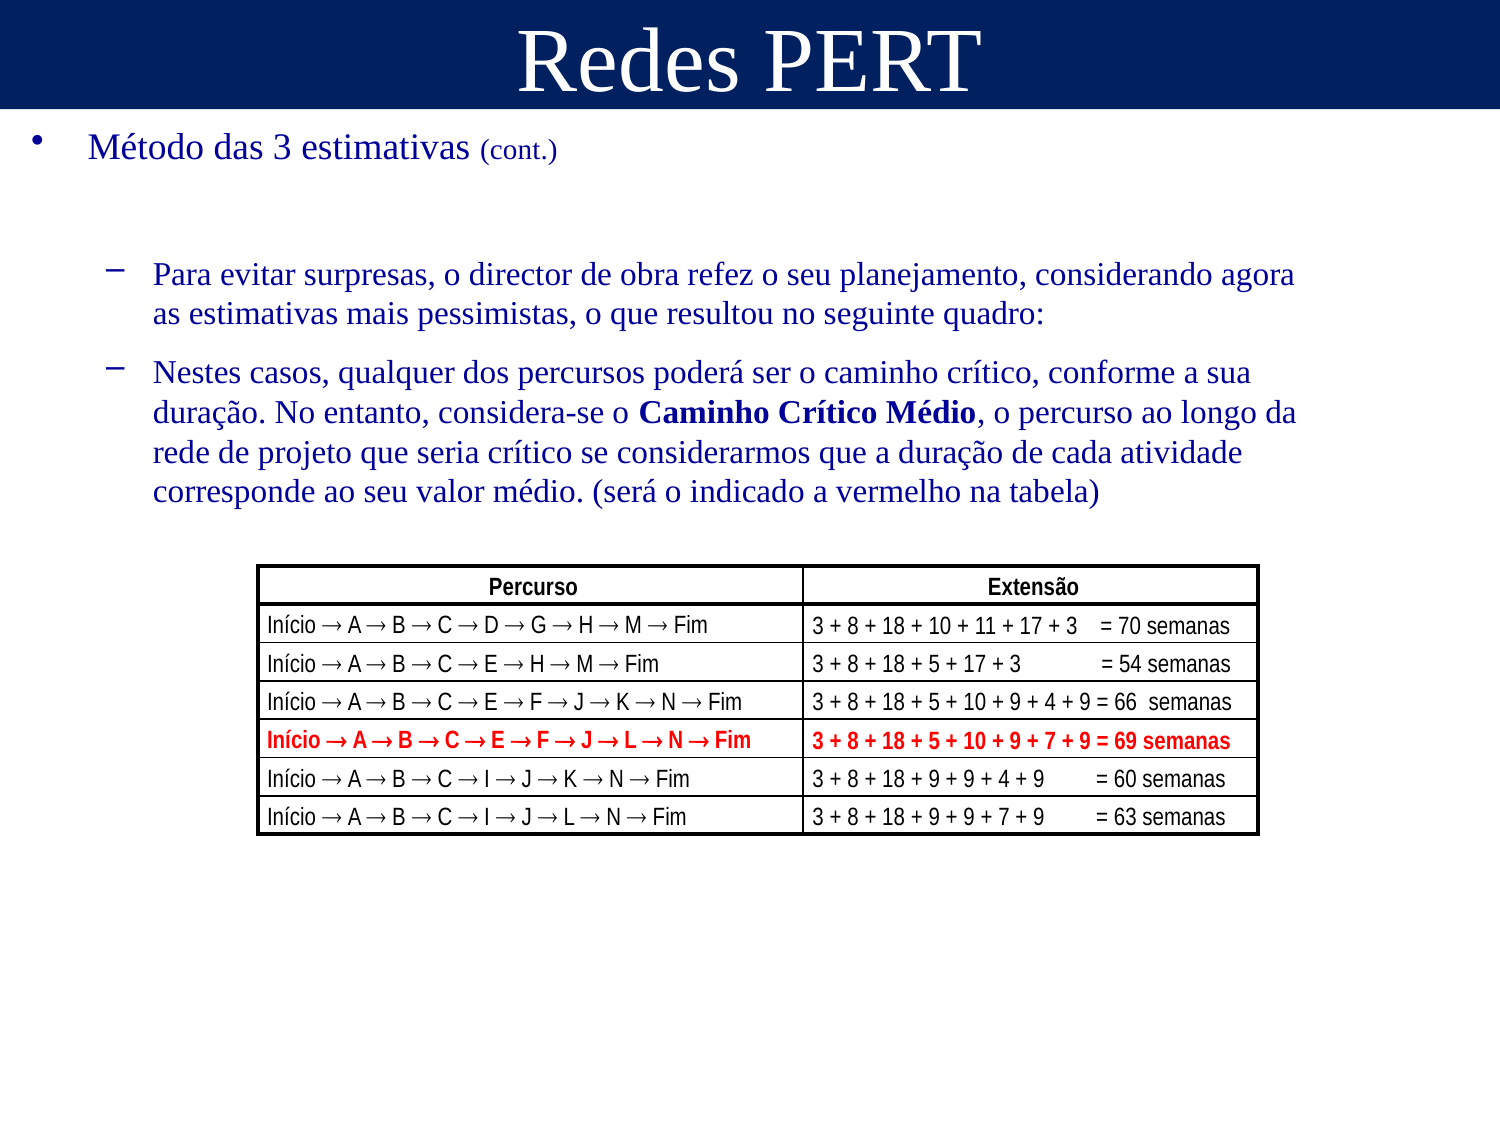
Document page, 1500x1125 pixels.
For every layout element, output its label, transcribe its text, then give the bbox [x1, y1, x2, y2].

table_cell 3 + 8 + 18 + 9 + 9 + 4 + 9 = 60 semanas [804, 758, 1256, 795]
title Redes PERT [0, 0, 1500, 110]
table_cell 3 + 8 + 18 + 9 + 9 + 7 + 9 = 63 semanas [804, 797, 1256, 832]
list Método das 3 estimativas (cont.) Para evitar surpresas, o director de obra refez o seu planejamento, considerando agora as estimativas mais pessimistas, o que resultou no seguinte quadro: Nestes casos, qualquer dos percursos poderá ser o caminho crítico, conforme a sua duração. No entanto, considera-se o Caminho Crítico Médio, o percurso ao longo da rede de projeto que seria crítico se considerarmos que a duração de cada atividade corresponde ao seu valor médio. (será o indicado a vermelho na tabela) [16, 114, 1327, 869]
table_cell Início  A  B  C  D  G  H  M  Fim [260, 606, 802, 642]
table_cell 3 + 8 + 18 + 5 + 10 + 9 + 7 + 9 = 69 semanas [804, 720, 1256, 757]
table_cell Início  A  B  C  E  H  M  Fim [260, 643, 802, 680]
table_header Extensão [804, 568, 1256, 602]
table_cell 3 + 8 + 18 + 5 + 17 + 3 = 54 semanas [804, 643, 1256, 680]
table_cell 3 + 8 + 18 + 10 + 11 + 17 + 3 = 70 semanas [804, 606, 1256, 642]
table_cell Início  A  B  C  E  F  J  K  N  Fim [260, 682, 802, 718]
table_cell Início  A  B  C  E  F  J  L  N  Fim [260, 720, 802, 757]
table_cell 3 + 8 + 18 + 5 + 10 + 9 + 4 + 9 = 66 semanas [804, 682, 1256, 718]
table_header Percurso [260, 568, 802, 602]
table_cell Início  A  B  C  I  J  K  N  Fim [260, 758, 802, 795]
table_cell Início  A  B  C  I  J  L  N  Fim [260, 797, 802, 832]
